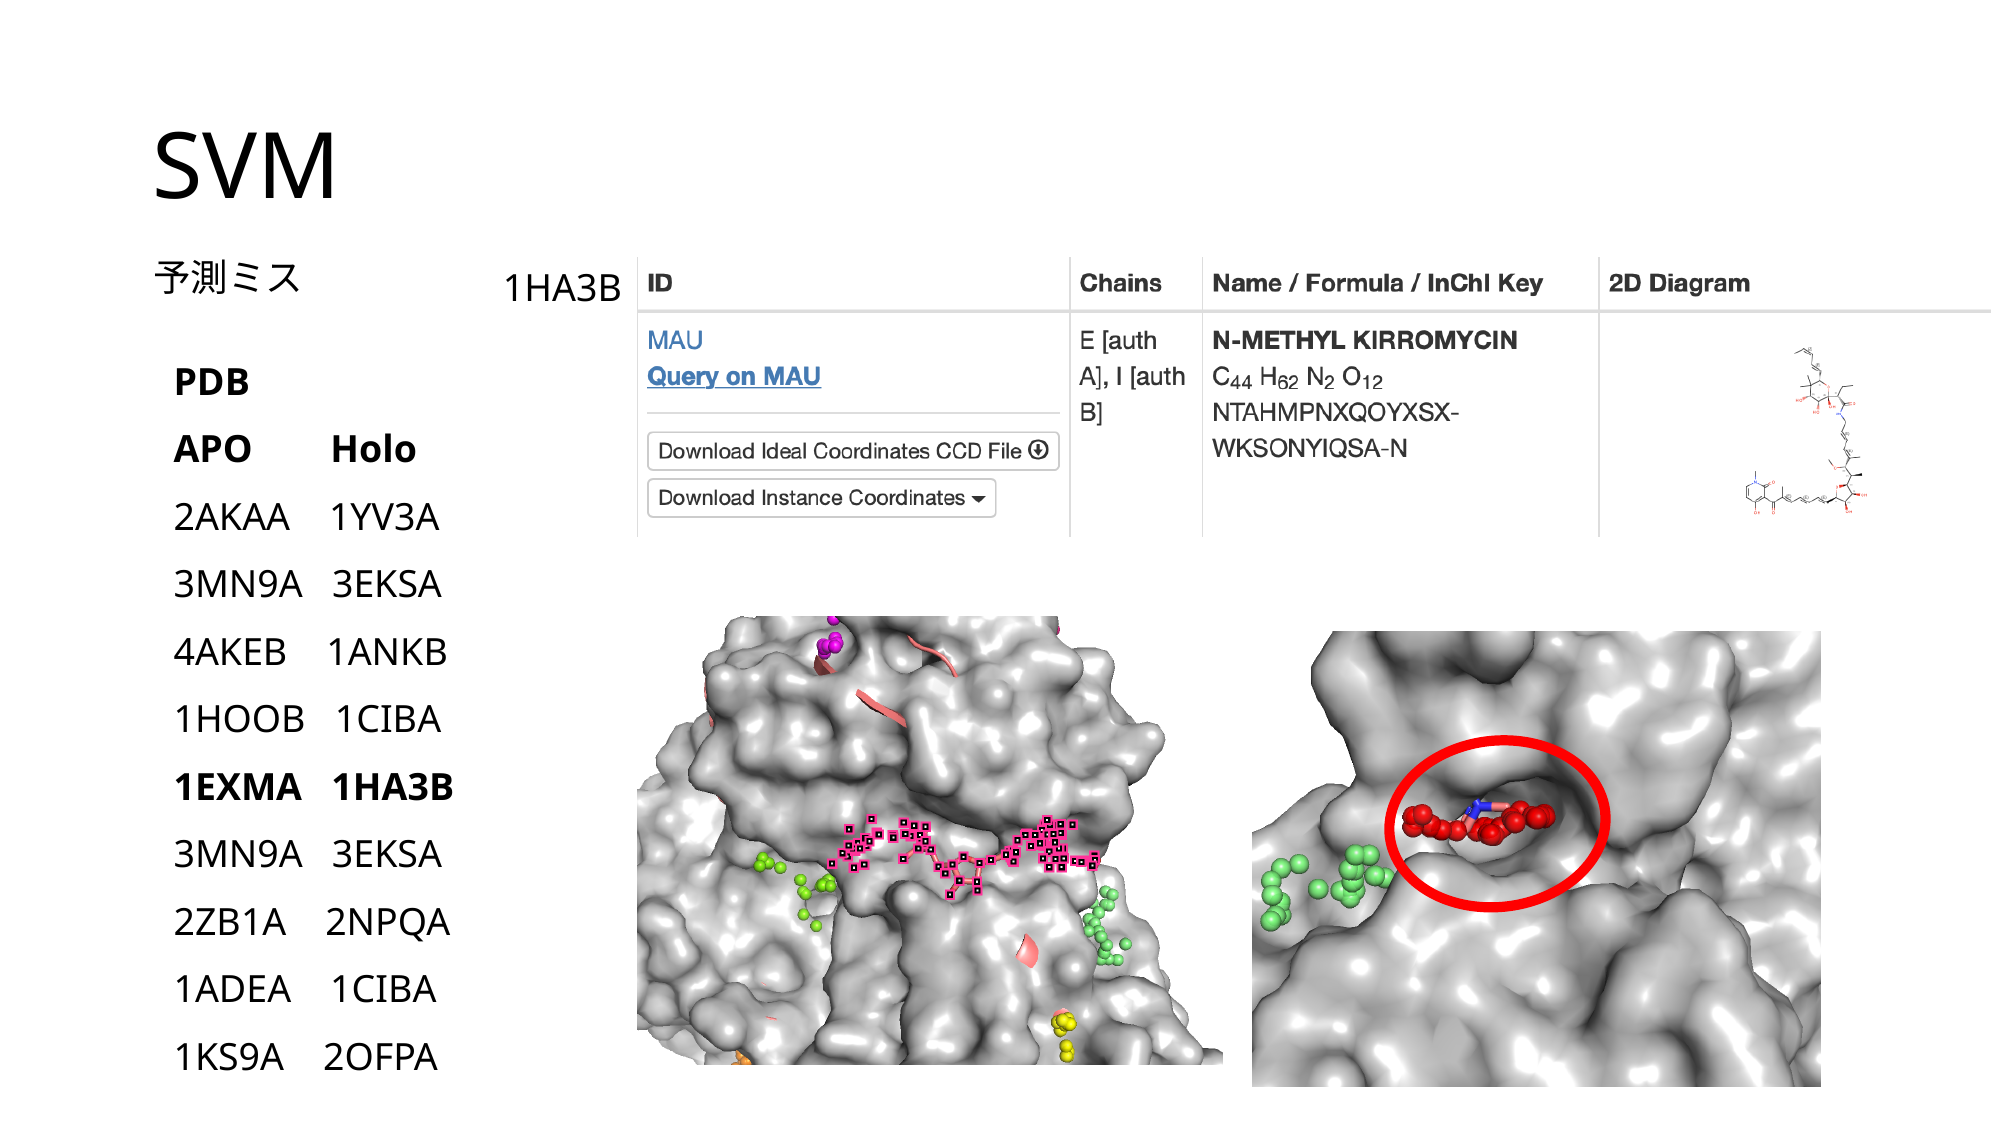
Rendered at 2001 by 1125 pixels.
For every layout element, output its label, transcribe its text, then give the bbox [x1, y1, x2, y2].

picture [637, 257, 1991, 537]
text_box 予測ミス [138, 246, 319, 307]
picture [1252, 631, 1821, 1087]
title SVM [137, 59, 1863, 278]
picture [637, 616, 1223, 1065]
text_box 1HA3B [488, 257, 637, 317]
text_box PDB APO Holo 2AKAA 1YV3A 3MN9A 3EKSA 4AKEB 1ANKB 1HOOB 1CIBA 1EXMA 1HA3B 3MN9A 3EKSA 2ZB1A 2NPQA 1ADEA 1CIBA 1KS9A 2OFPA [158, 327, 543, 1085]
